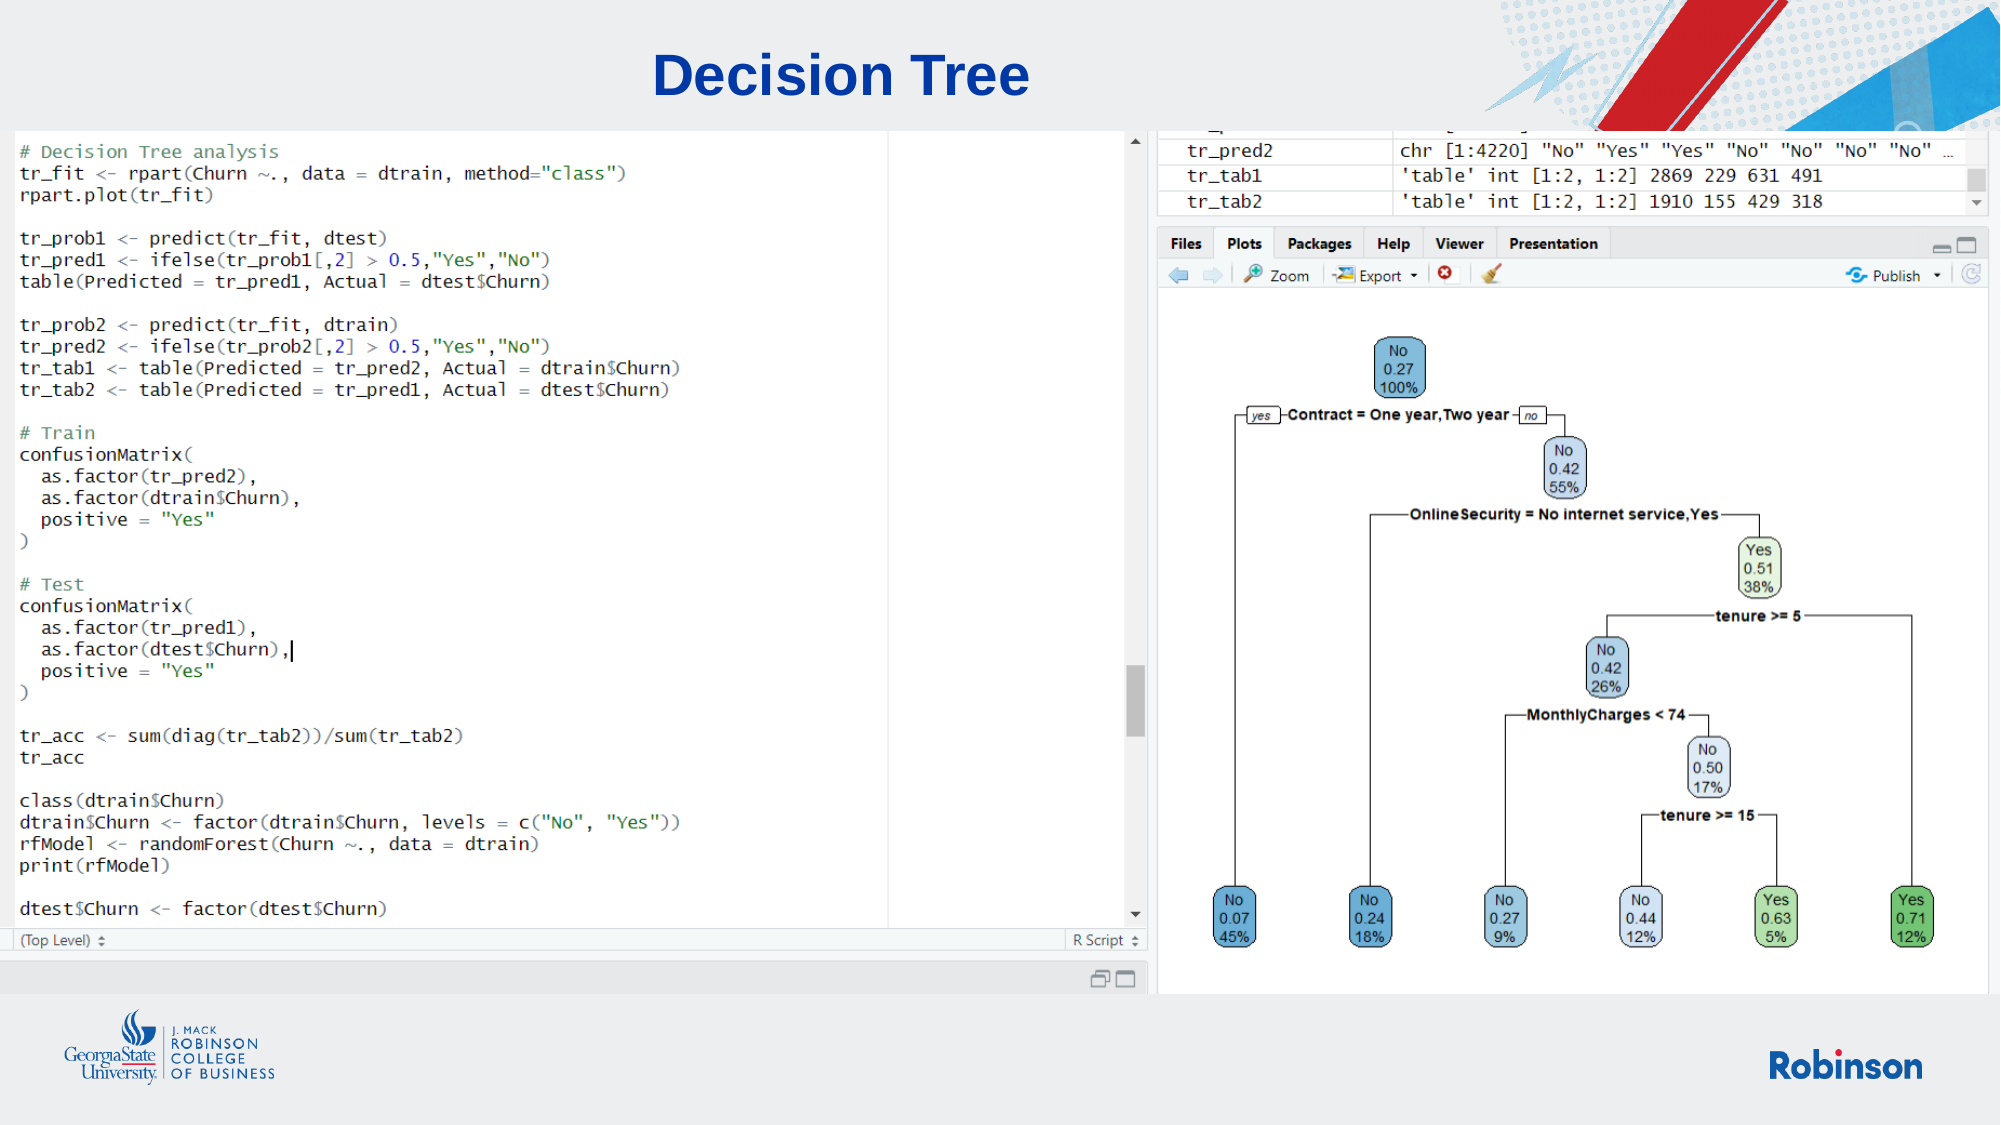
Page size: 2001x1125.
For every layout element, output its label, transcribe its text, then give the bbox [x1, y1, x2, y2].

picture [0, 0, 2001, 994]
text_box Decision Tree [637, 22, 1226, 123]
picture [1770, 1049, 1922, 1079]
picture [64, 1009, 274, 1085]
